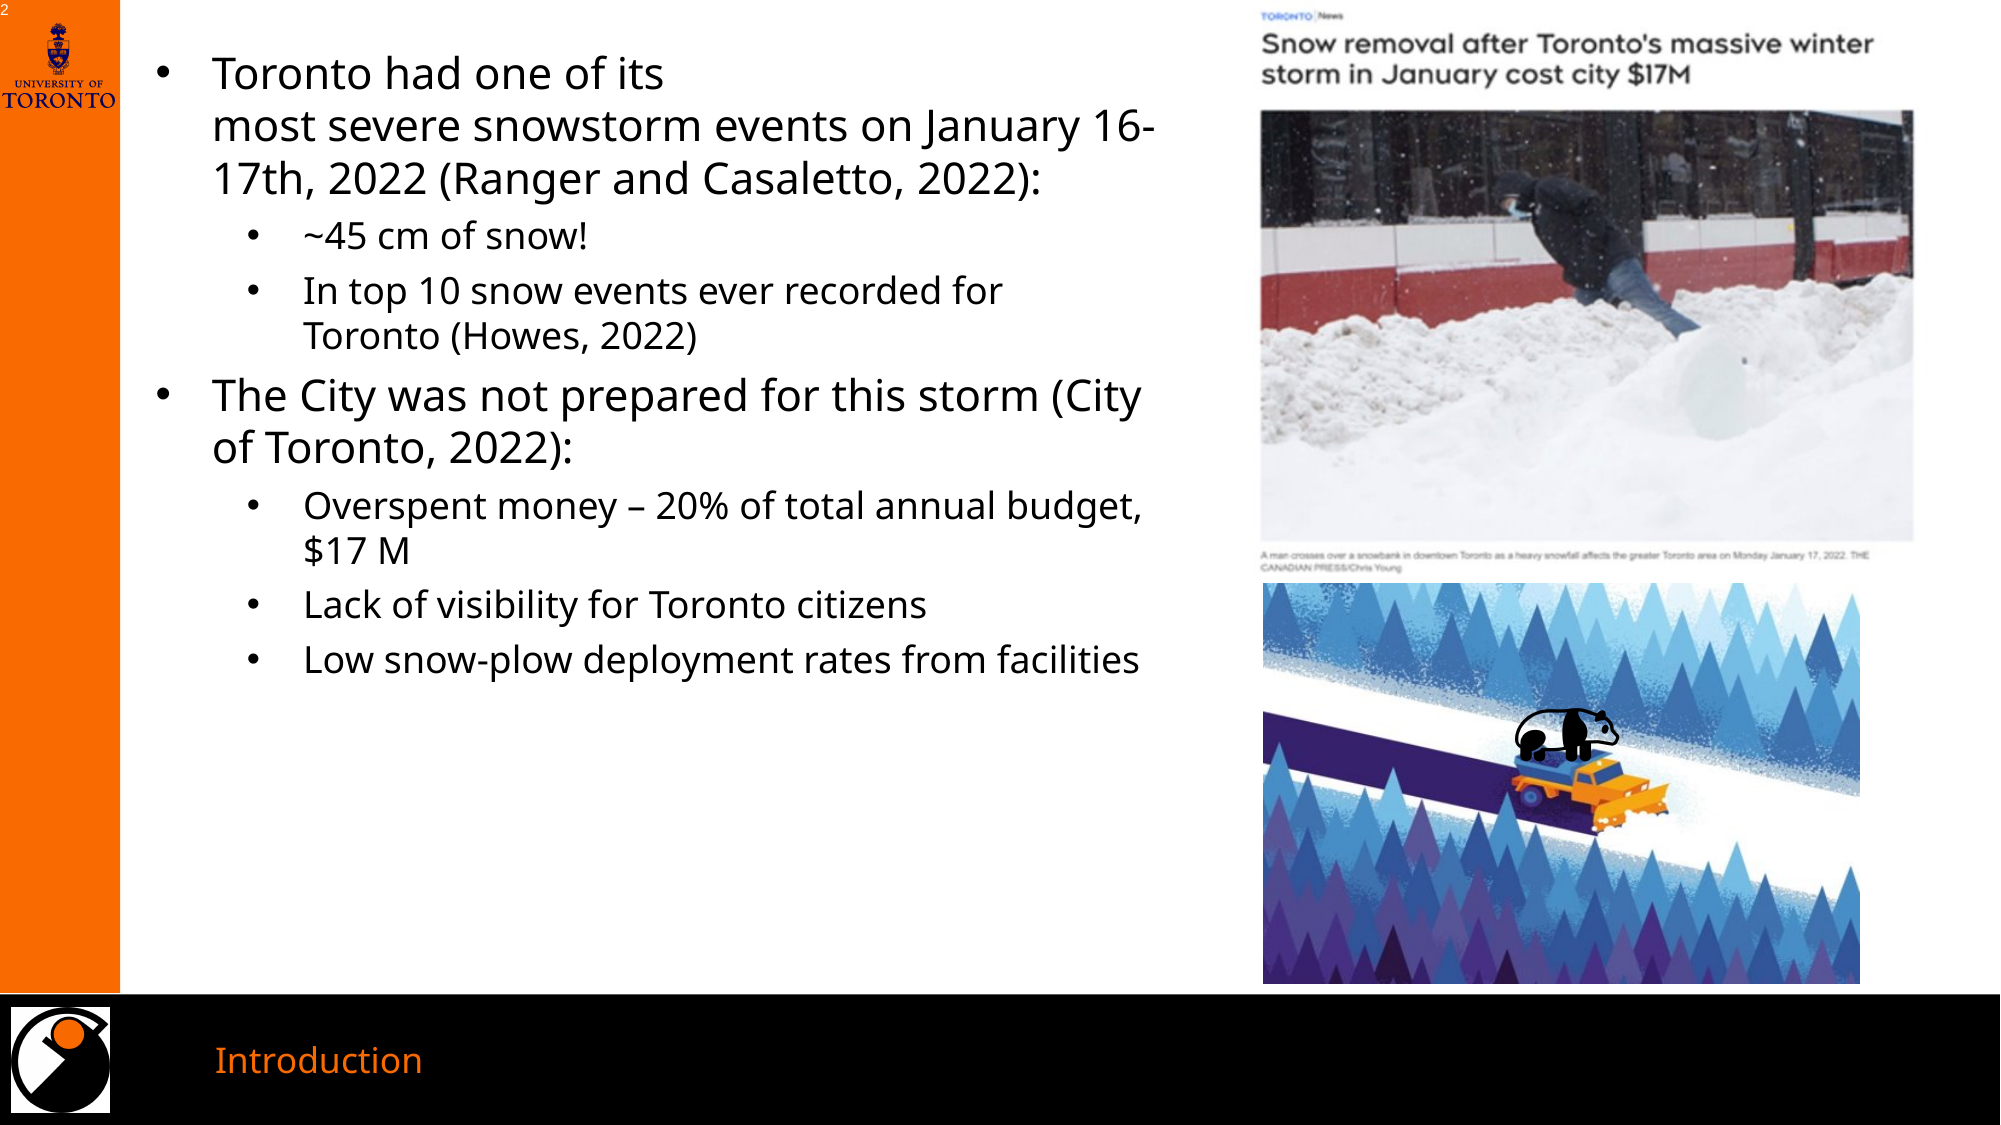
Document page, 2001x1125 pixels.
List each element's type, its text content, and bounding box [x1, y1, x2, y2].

list Introduction [200, 994, 1980, 1125]
list Toronto had one of its most severe snowstorm events on January 16-17th, 2022 (Ranger and Casaletto, 2022): ~45 cm of snow! In top 10 snow events ever recorded for Toronto (Howes, 2022) The City was not prepared for this storm (City of Toronto, 2022): Overspent money – 20% of total annual budget, $17 M Lack of visibility for Toronto citizens Low snow-plow deployment rates from facilities [140, 37, 1186, 976]
picture [2, 23, 115, 108]
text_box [1263, 583, 1860, 984]
picture [1244, 0, 1928, 583]
picture [11, 1007, 110, 1113]
